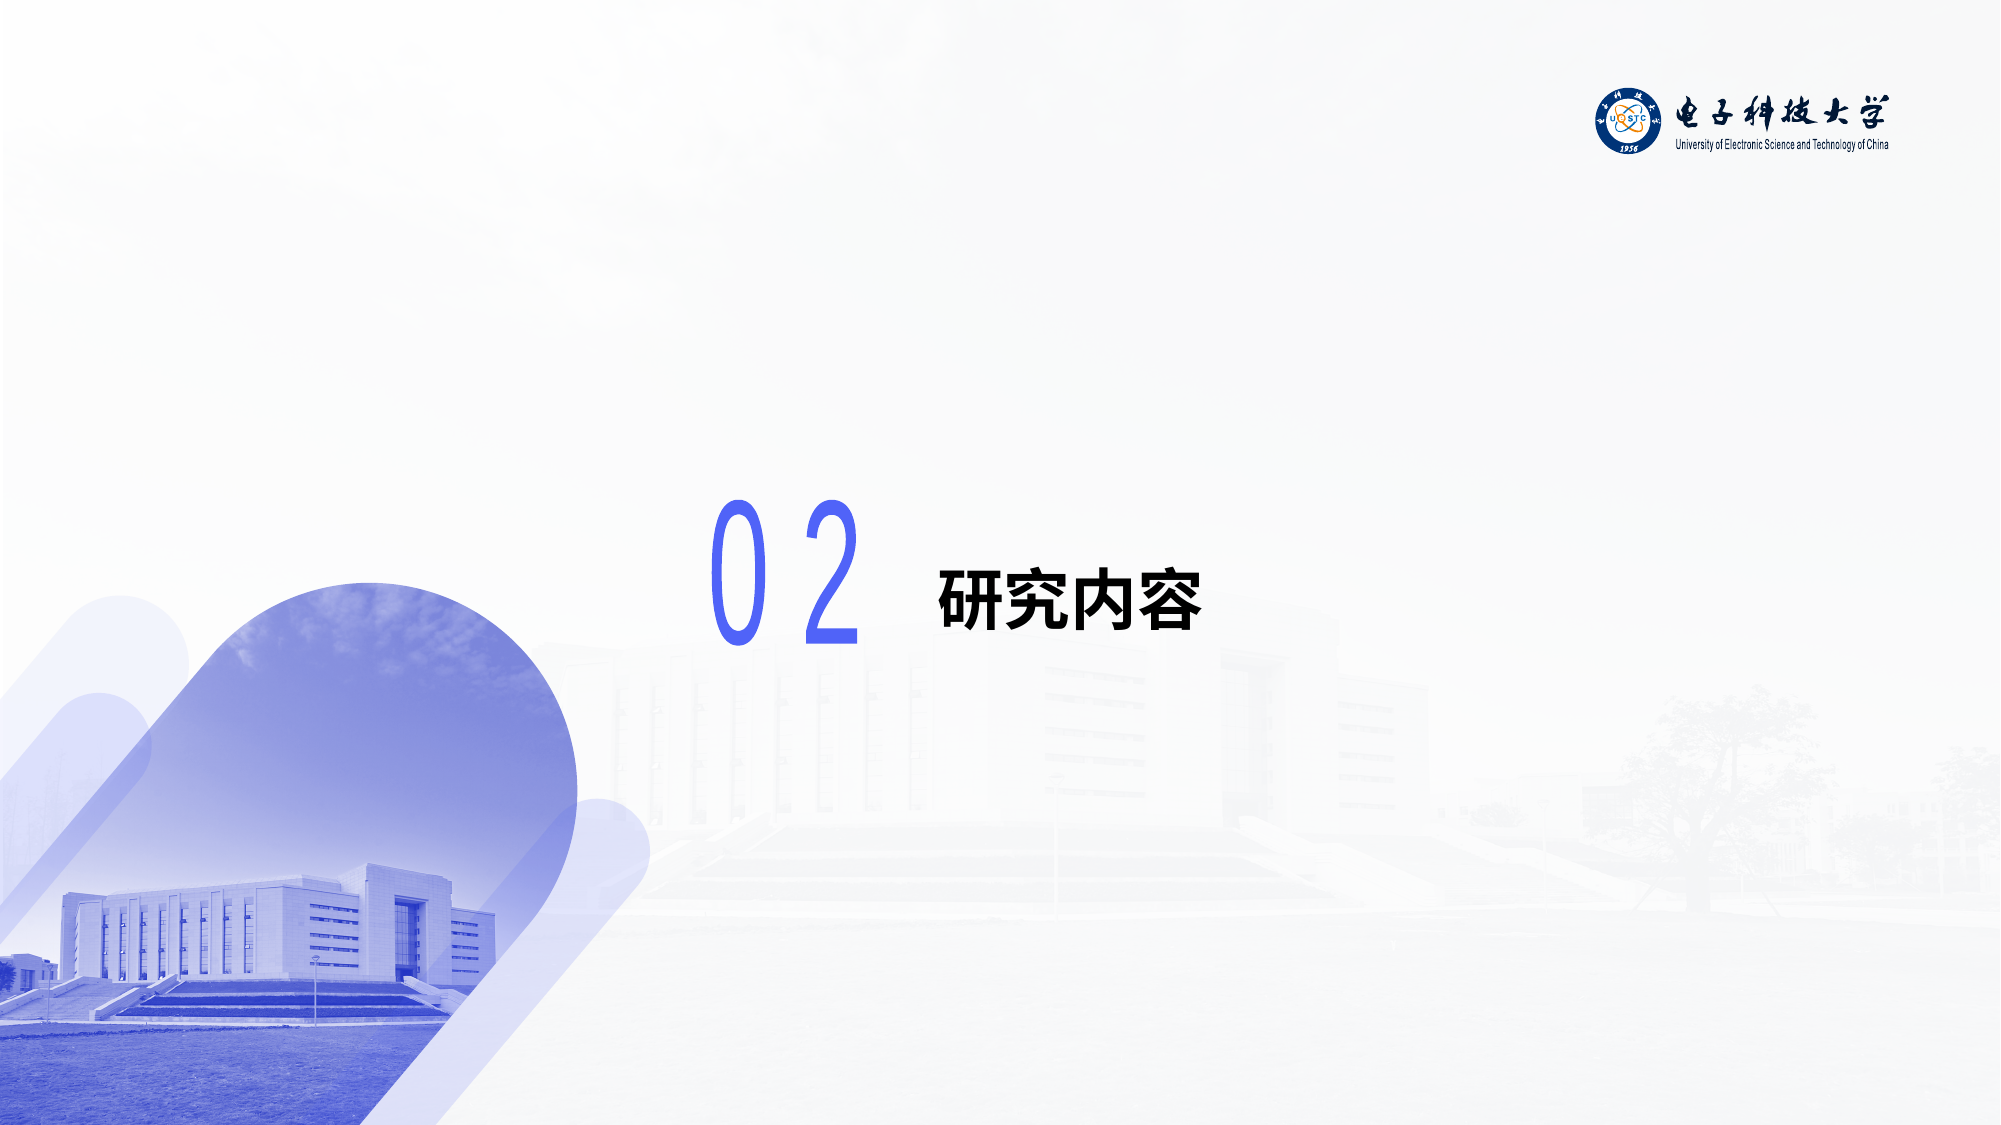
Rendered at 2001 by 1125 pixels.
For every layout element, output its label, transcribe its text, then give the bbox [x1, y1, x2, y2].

title 研究内容 [922, 499, 1811, 647]
